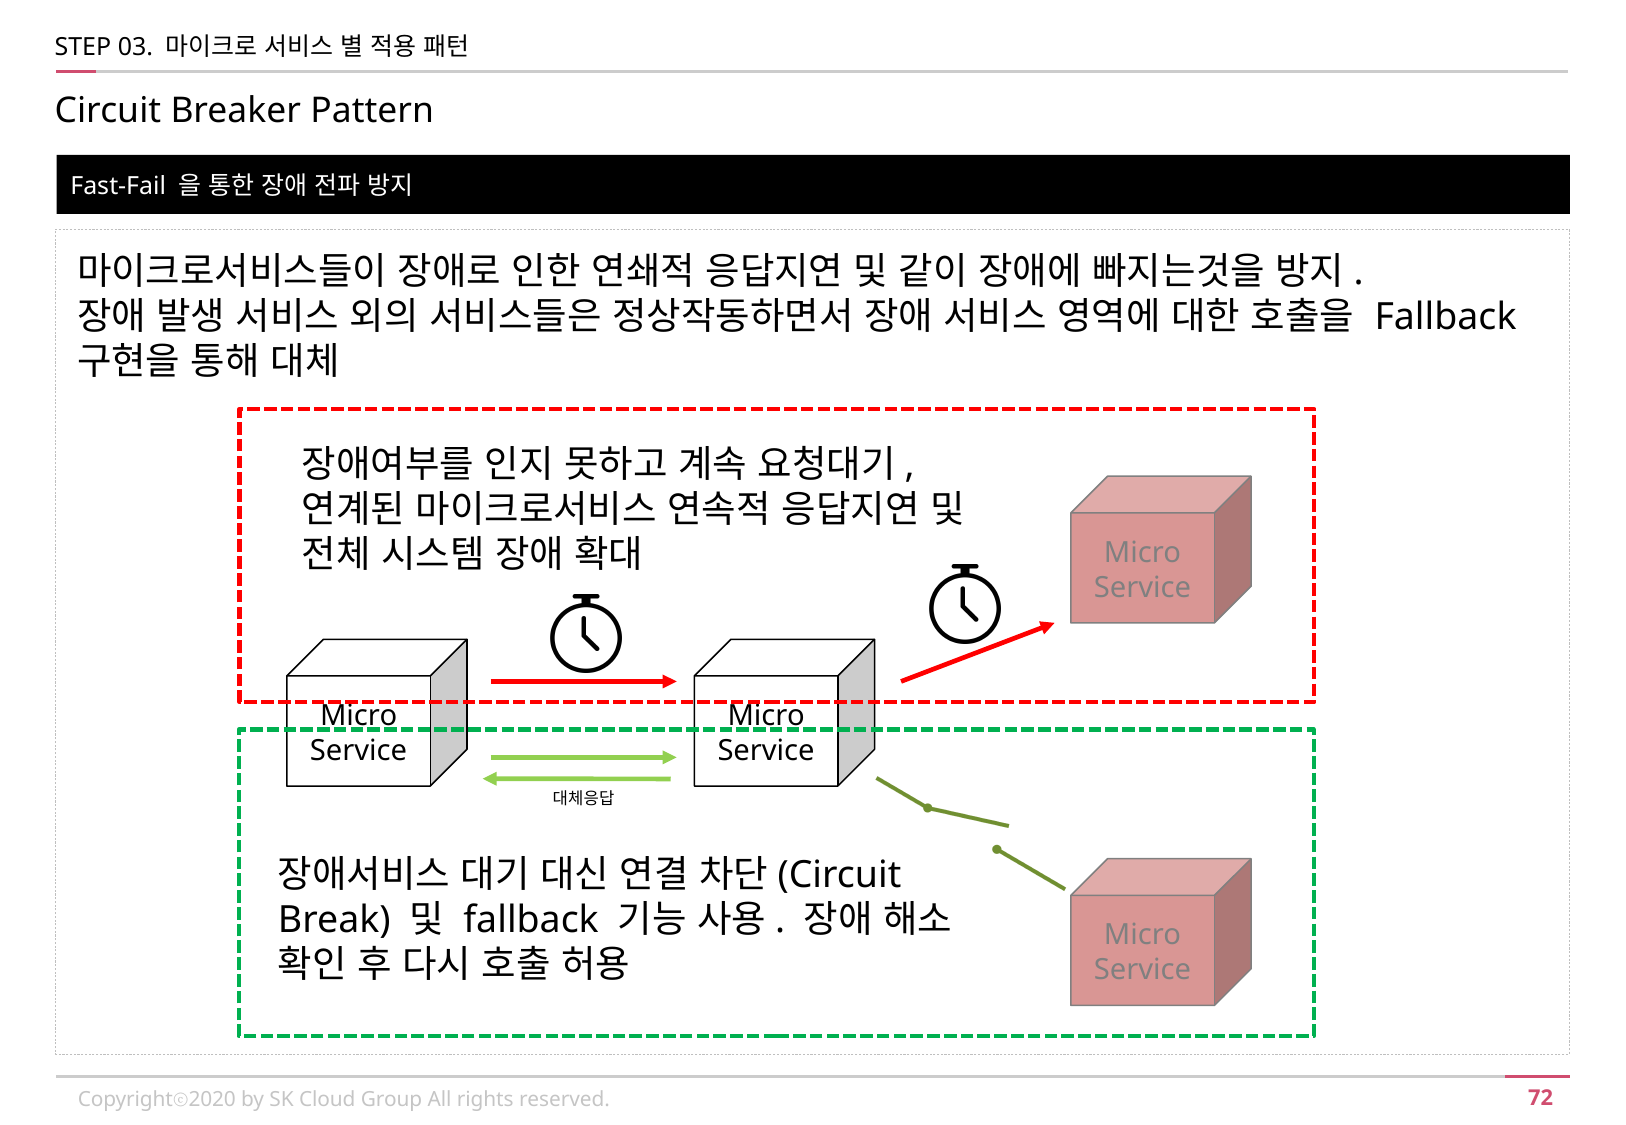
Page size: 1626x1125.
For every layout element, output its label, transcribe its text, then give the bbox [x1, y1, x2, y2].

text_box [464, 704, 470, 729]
text_box 대체응답 [490, 780, 677, 816]
footer Copyrightⓒ2020 by SK Cloud Group All rights reserved. [62, 1072, 919, 1124]
text_box Micro Service [692, 703, 840, 729]
text_box 마이크로서비스들이 장애로 인한 연쇄적 응답지연 및 같이 장애에 빠지는것을 방지. 장애 발생 서비스 외의 서비스들은 정상작동하면서 장애 서비스 영역에 대한 호출을 Fallback 구현을 통해 대체 [62, 239, 1575, 390]
list Circuit Breaker Pattern [40, 79, 1569, 144]
text_box 장애여부를 인지 못하고 계속 요청대기, 연계된 마이크로서비스 연속적 응답지연 및 전체 시스템 장애 확대 [286, 432, 1008, 583]
text_box [237, 727, 1316, 1038]
picture [546, 593, 626, 673]
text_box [900, 622, 1055, 682]
text_box [237, 407, 1316, 704]
picture [865, 768, 1088, 880]
picture [925, 564, 1005, 644]
text_box Micro Service [284, 703, 432, 729]
text_box 장애서비스 대기 대신 연결 차단(Circuit Break) 및 fallback 기능 사용. 장애 해소 확인 후 다시 호출 허용 [263, 842, 984, 992]
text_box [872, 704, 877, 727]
list STEP 03. 마이크로 서비스 별 적용 패턴 [40, 30, 937, 78]
list Fast-Fail 을 통한 장애 전파 방지 [56, 154, 1570, 214]
